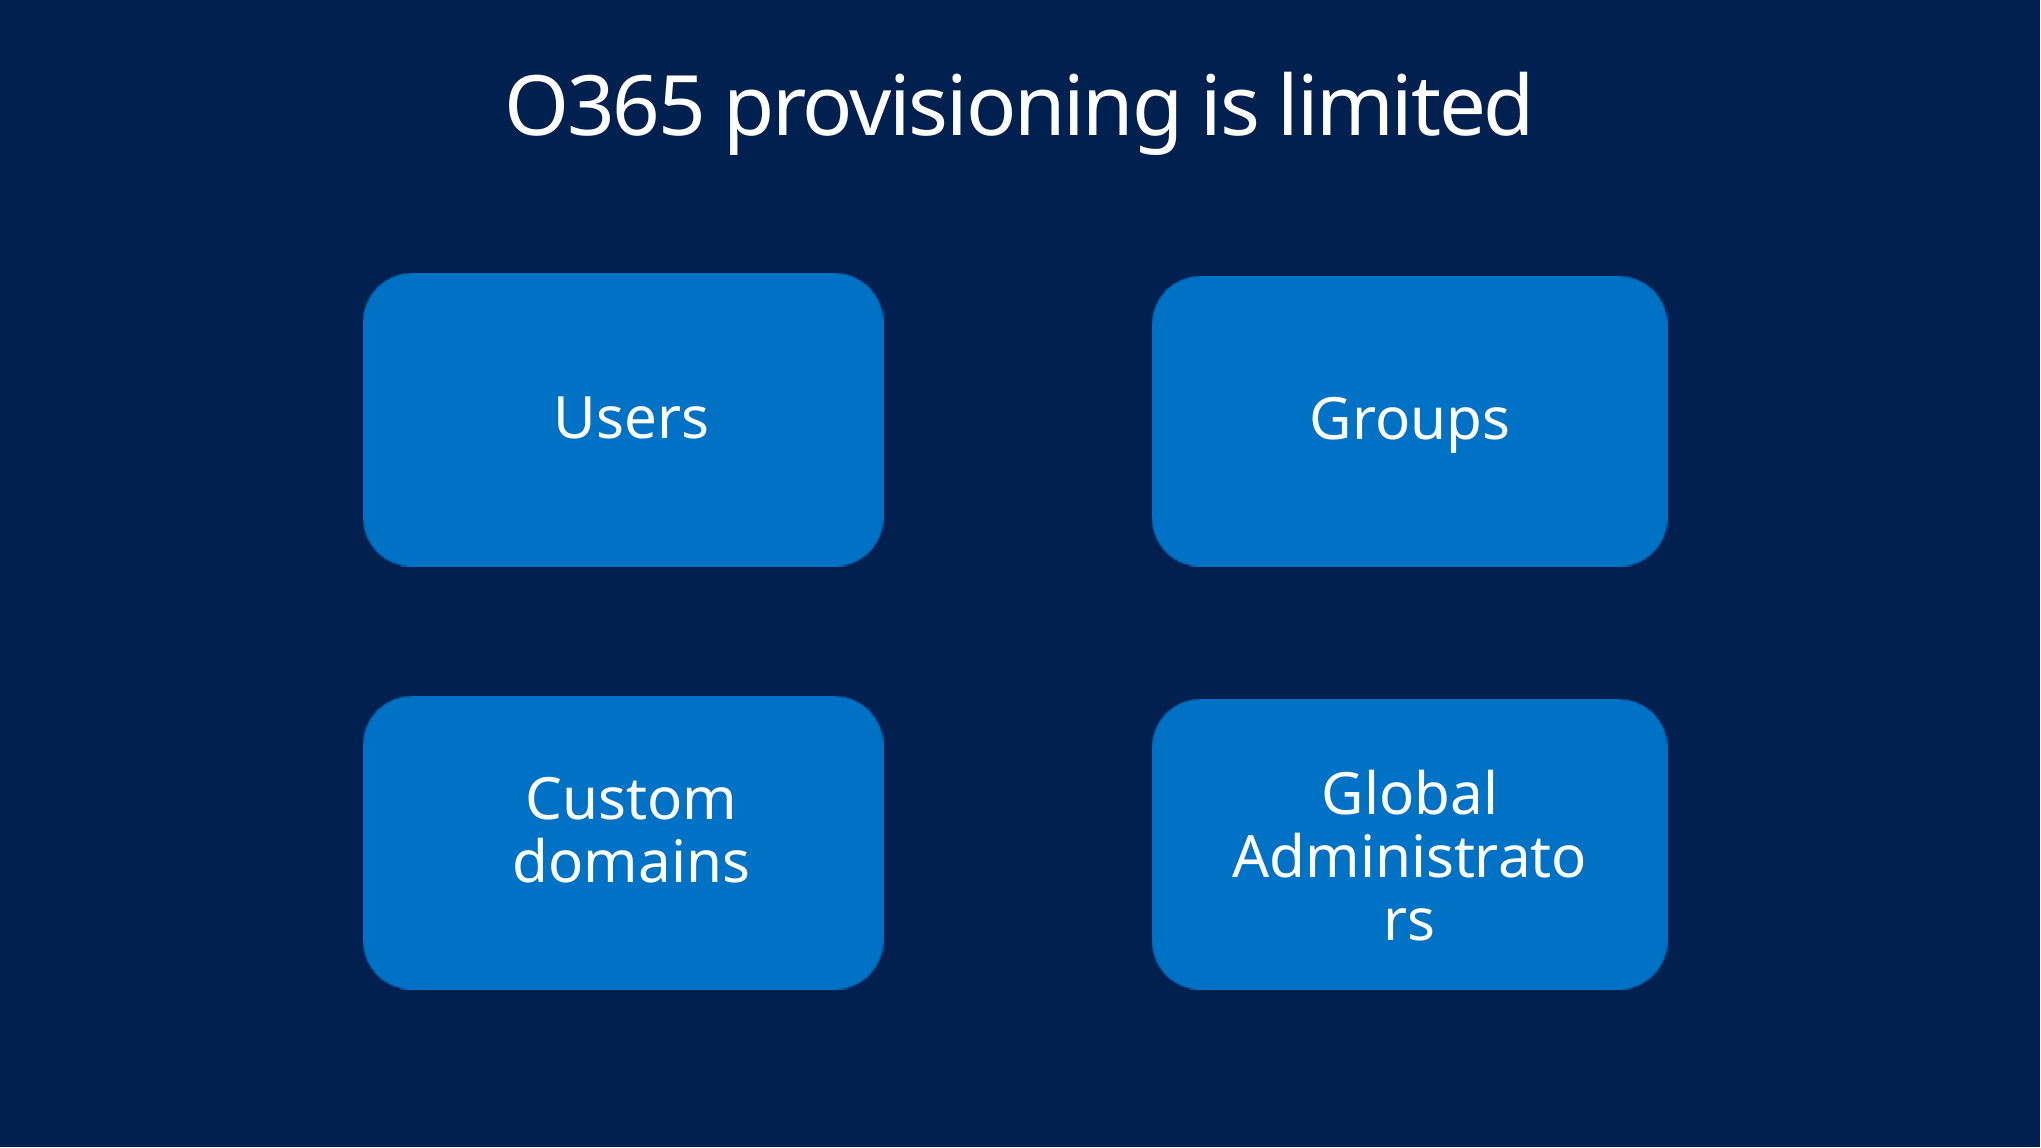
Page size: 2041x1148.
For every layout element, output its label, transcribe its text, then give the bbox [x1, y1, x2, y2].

title O365 provisioning is limited [45, 48, 1996, 200]
picture [363, 696, 884, 991]
picture [1152, 699, 1668, 991]
picture [363, 273, 884, 567]
picture [1152, 275, 1668, 567]
